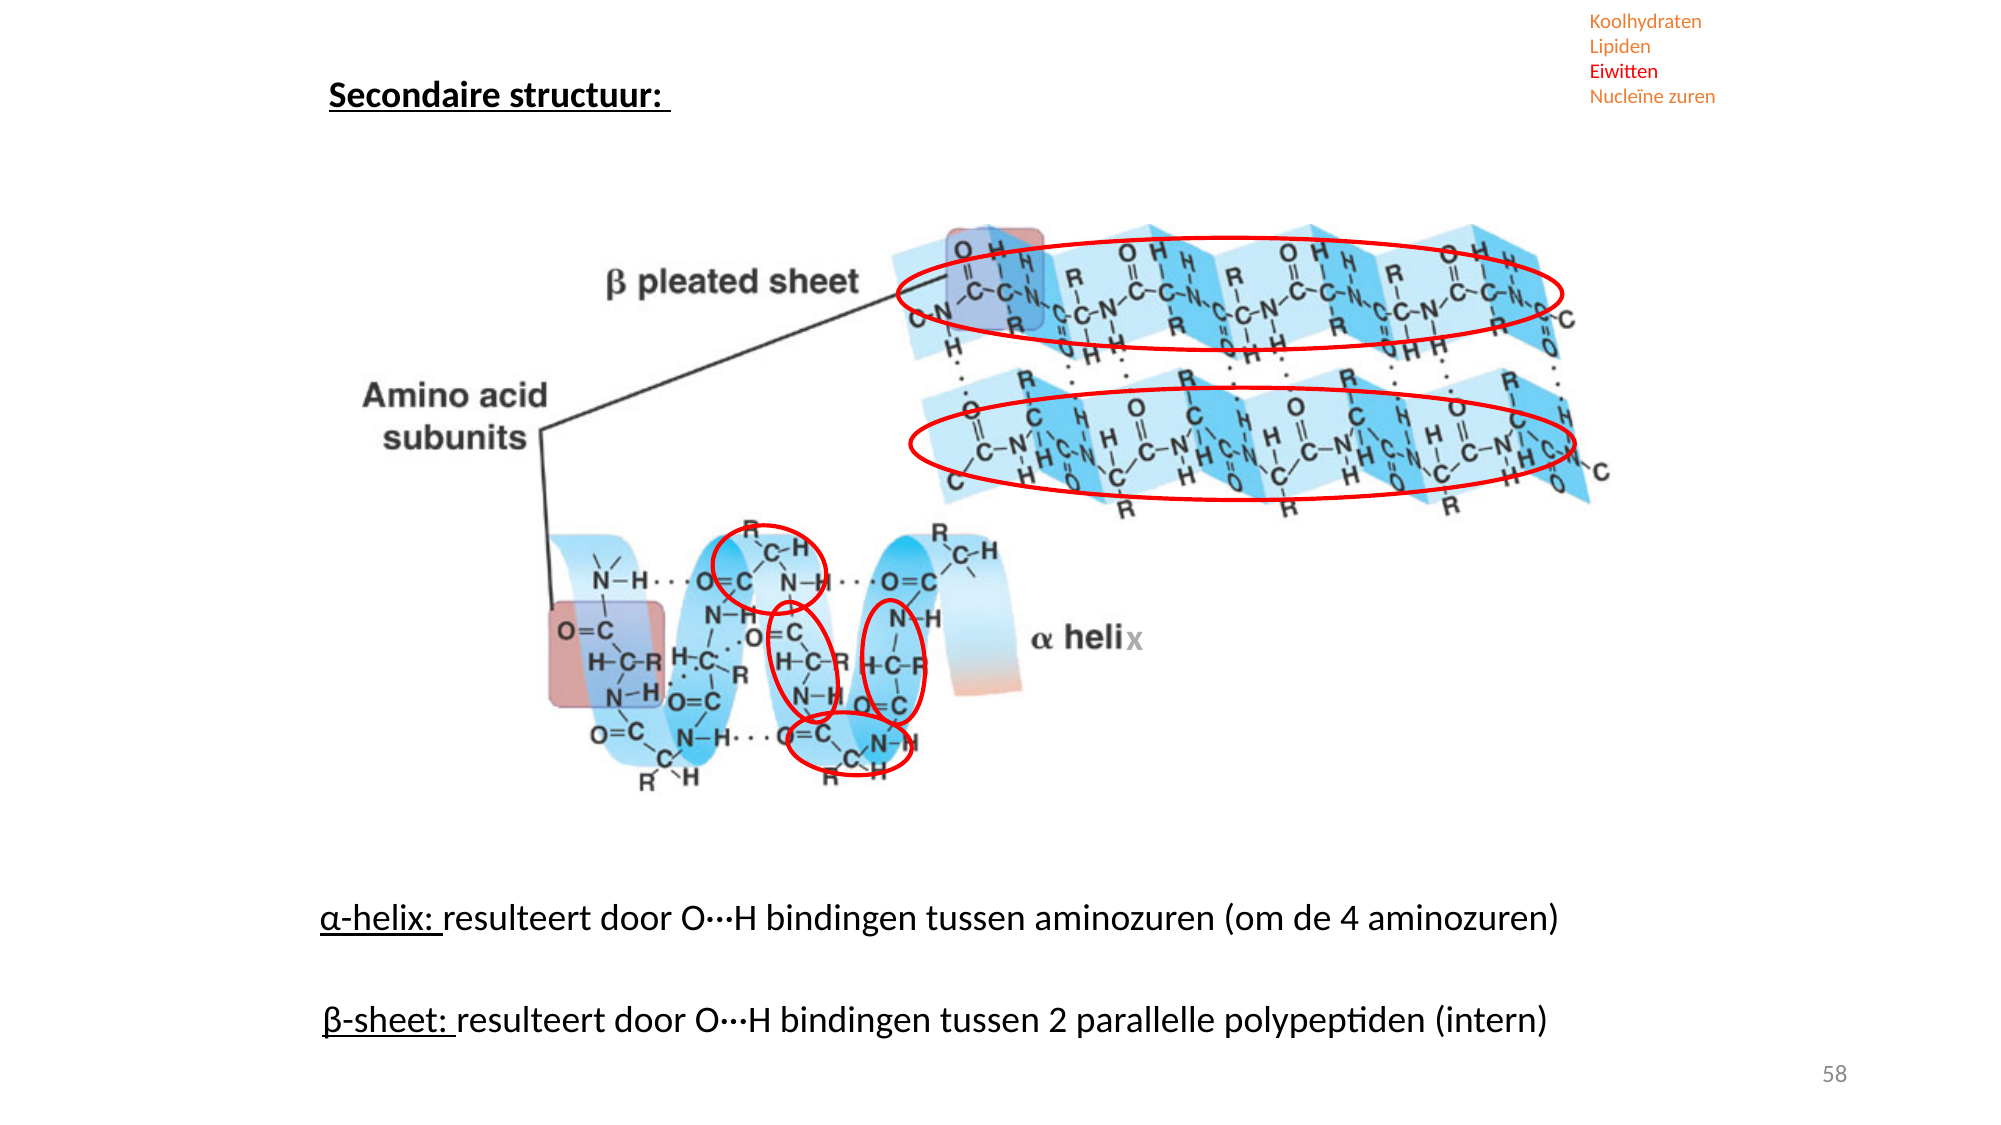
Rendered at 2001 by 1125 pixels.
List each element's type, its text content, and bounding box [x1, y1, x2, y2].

text_box Secondaire structuur: [314, 62, 686, 123]
text_box α-helix: resulteert door O···H bindingen tussen aminozuren (om de 4 aminozuren) [304, 885, 1576, 991]
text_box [362, 224, 1613, 796]
text_box Koolhydraten Lipiden Eiwitten Nucleïne zuren [1500, 0, 1750, 115]
text_box <number> [1412, 1042, 1863, 1103]
text_box β-sheet: resulteert door O···H bindingen tussen 2 parallelle polypeptiden (intern) [307, 987, 1565, 1048]
